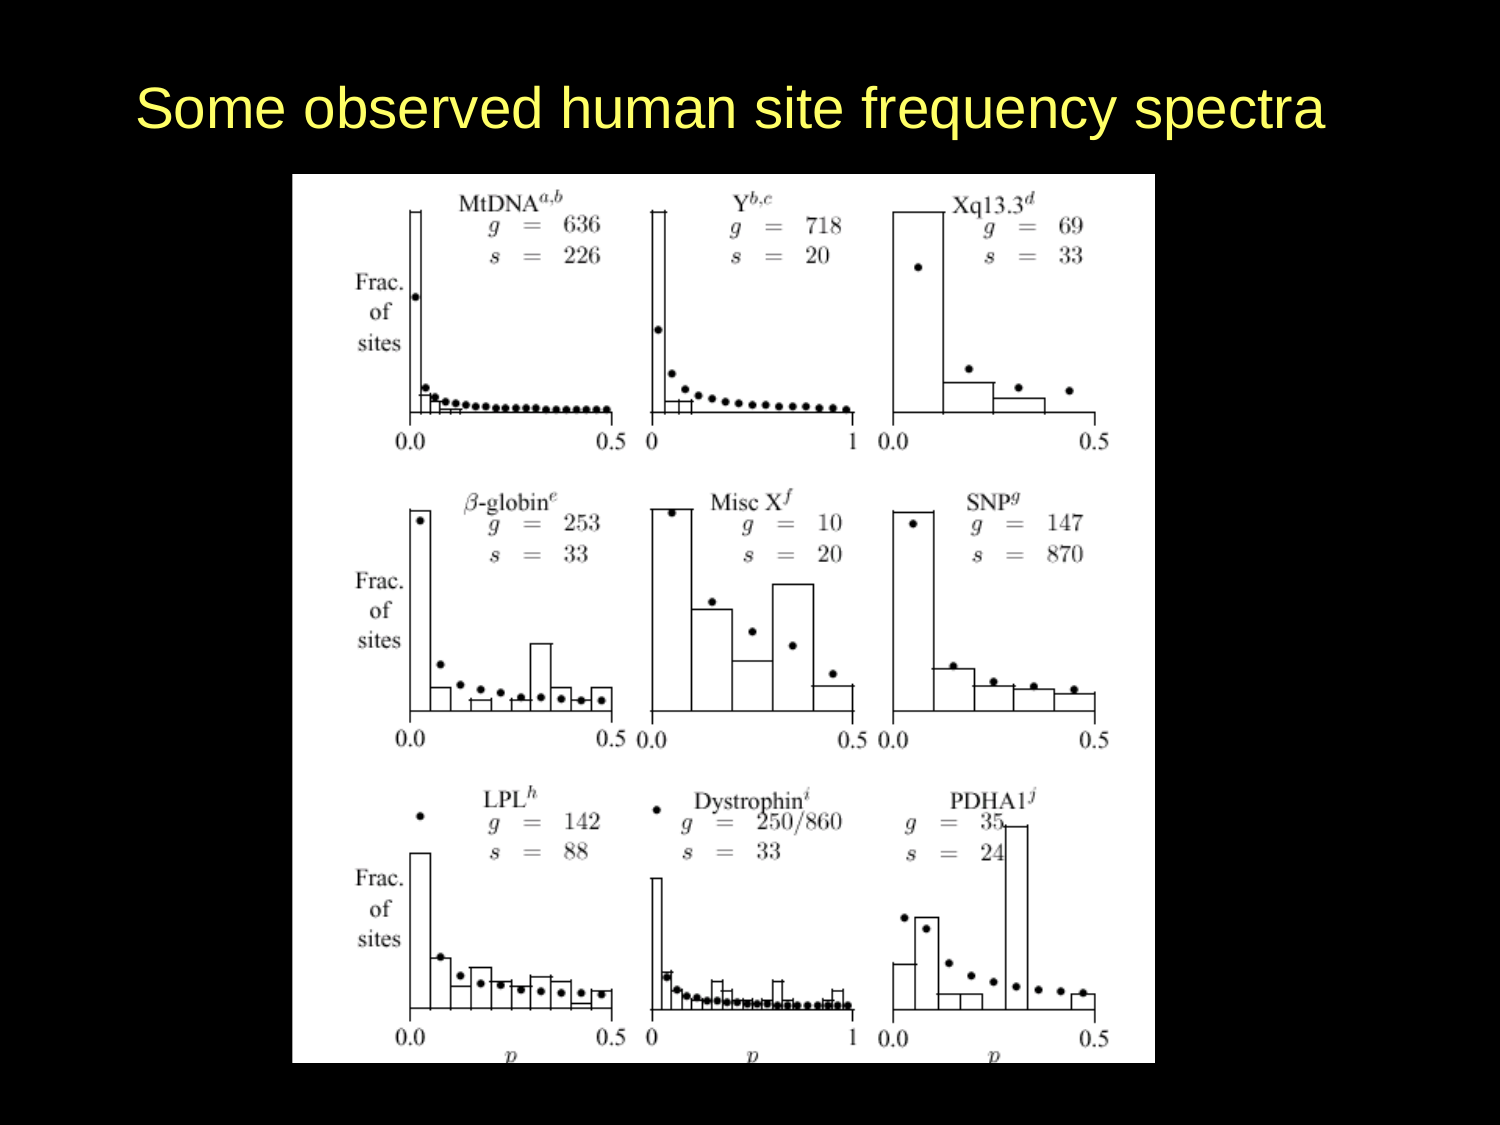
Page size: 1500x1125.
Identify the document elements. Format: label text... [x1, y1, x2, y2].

text_box Some observed human site frequency spectra [120, 62, 1343, 148]
picture [292, 174, 1156, 1063]
